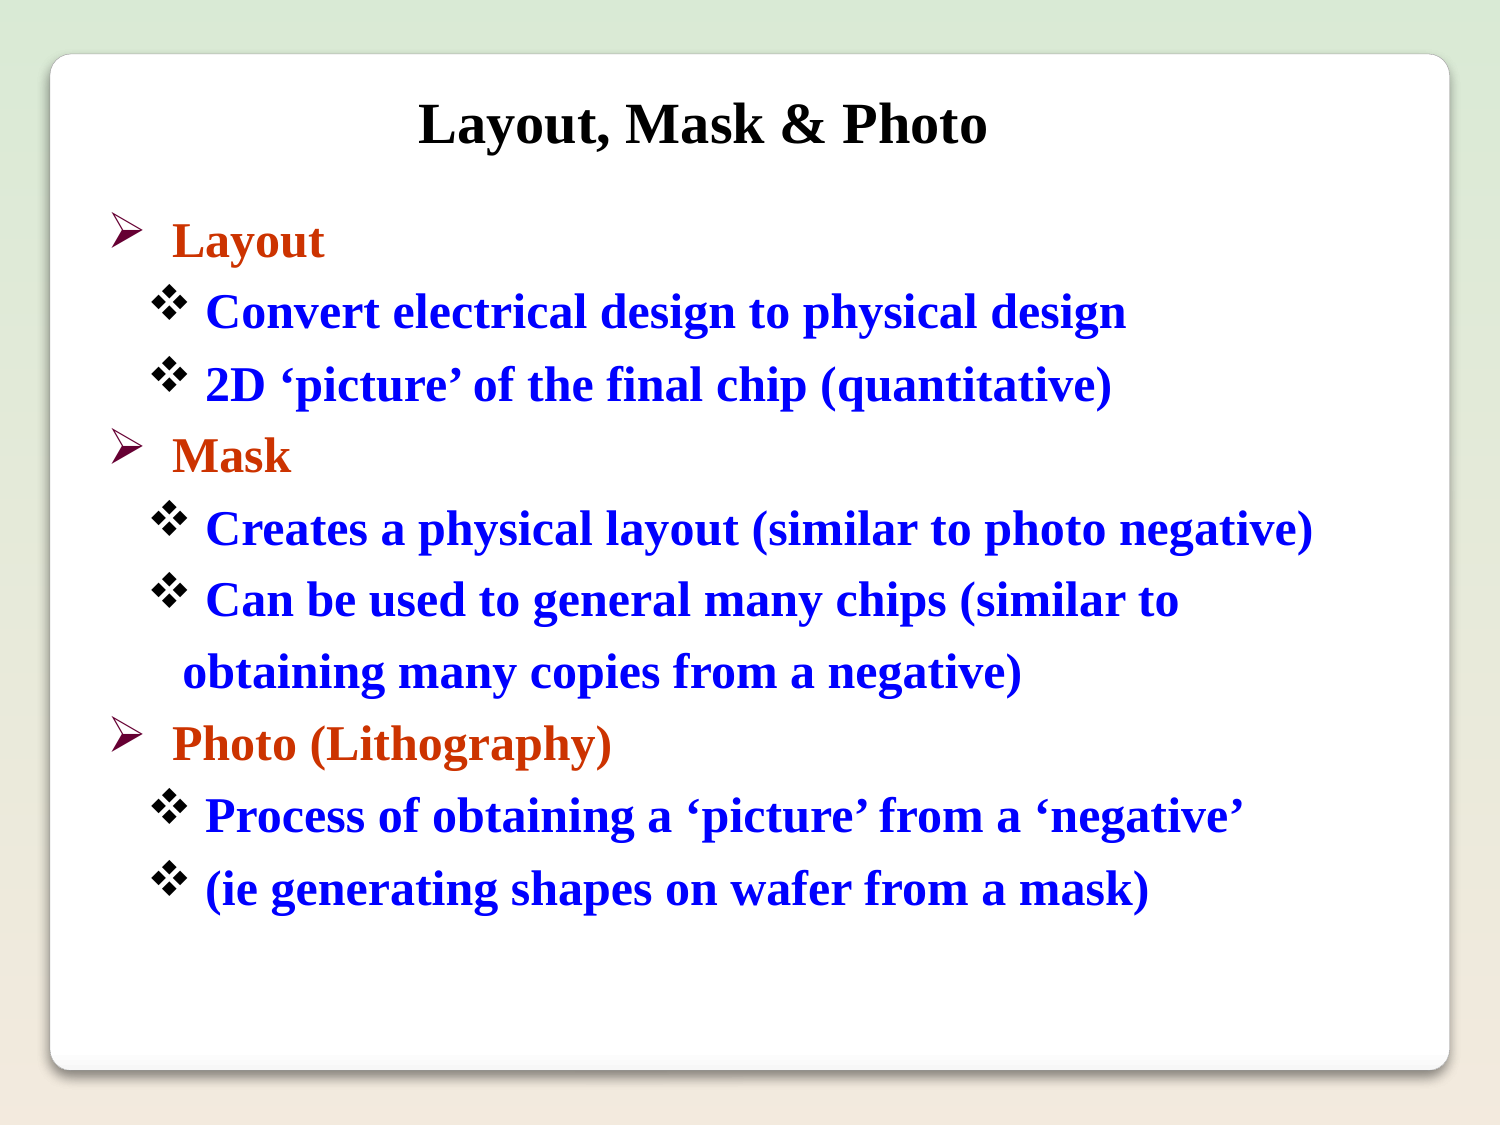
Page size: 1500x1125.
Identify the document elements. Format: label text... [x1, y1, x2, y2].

text_box Layout Convert electrical design to physical design 2D ‘picture’ of the final chip (quantitative) Mask Creates a physical layout (similar to photo negative) Can be used to general many chips (similar to obtaining many copies from a negative) Photo (Lithography) Process of obtaining a ‘picture’ from a ‘negative’ (ie generating shapes on wafer from a mask) [92, 187, 1393, 1025]
title Layout, Mask & Photo [403, 75, 1177, 163]
